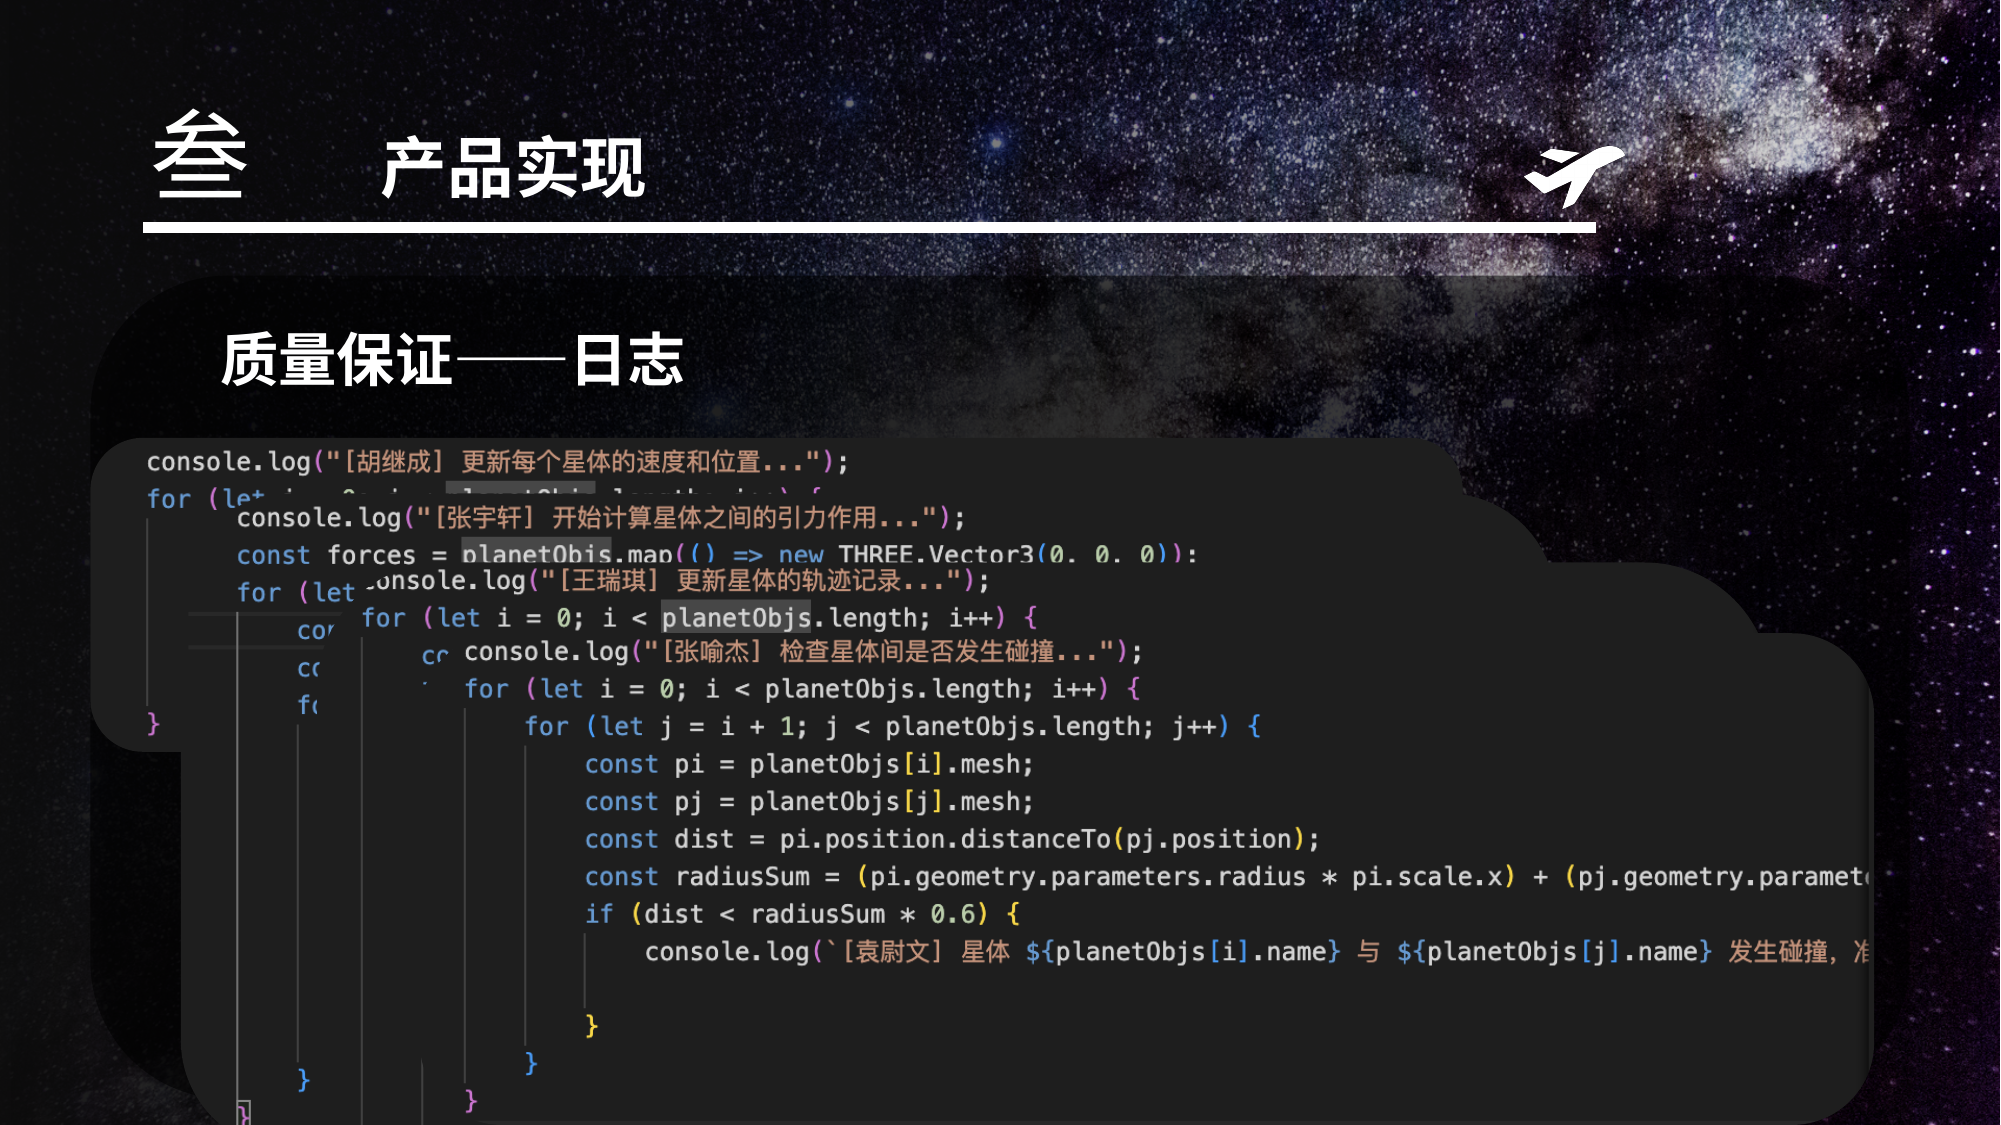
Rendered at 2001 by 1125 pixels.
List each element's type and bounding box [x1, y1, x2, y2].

text_box [142, 127, 1625, 229]
picture [0, 0, 2000, 1125]
